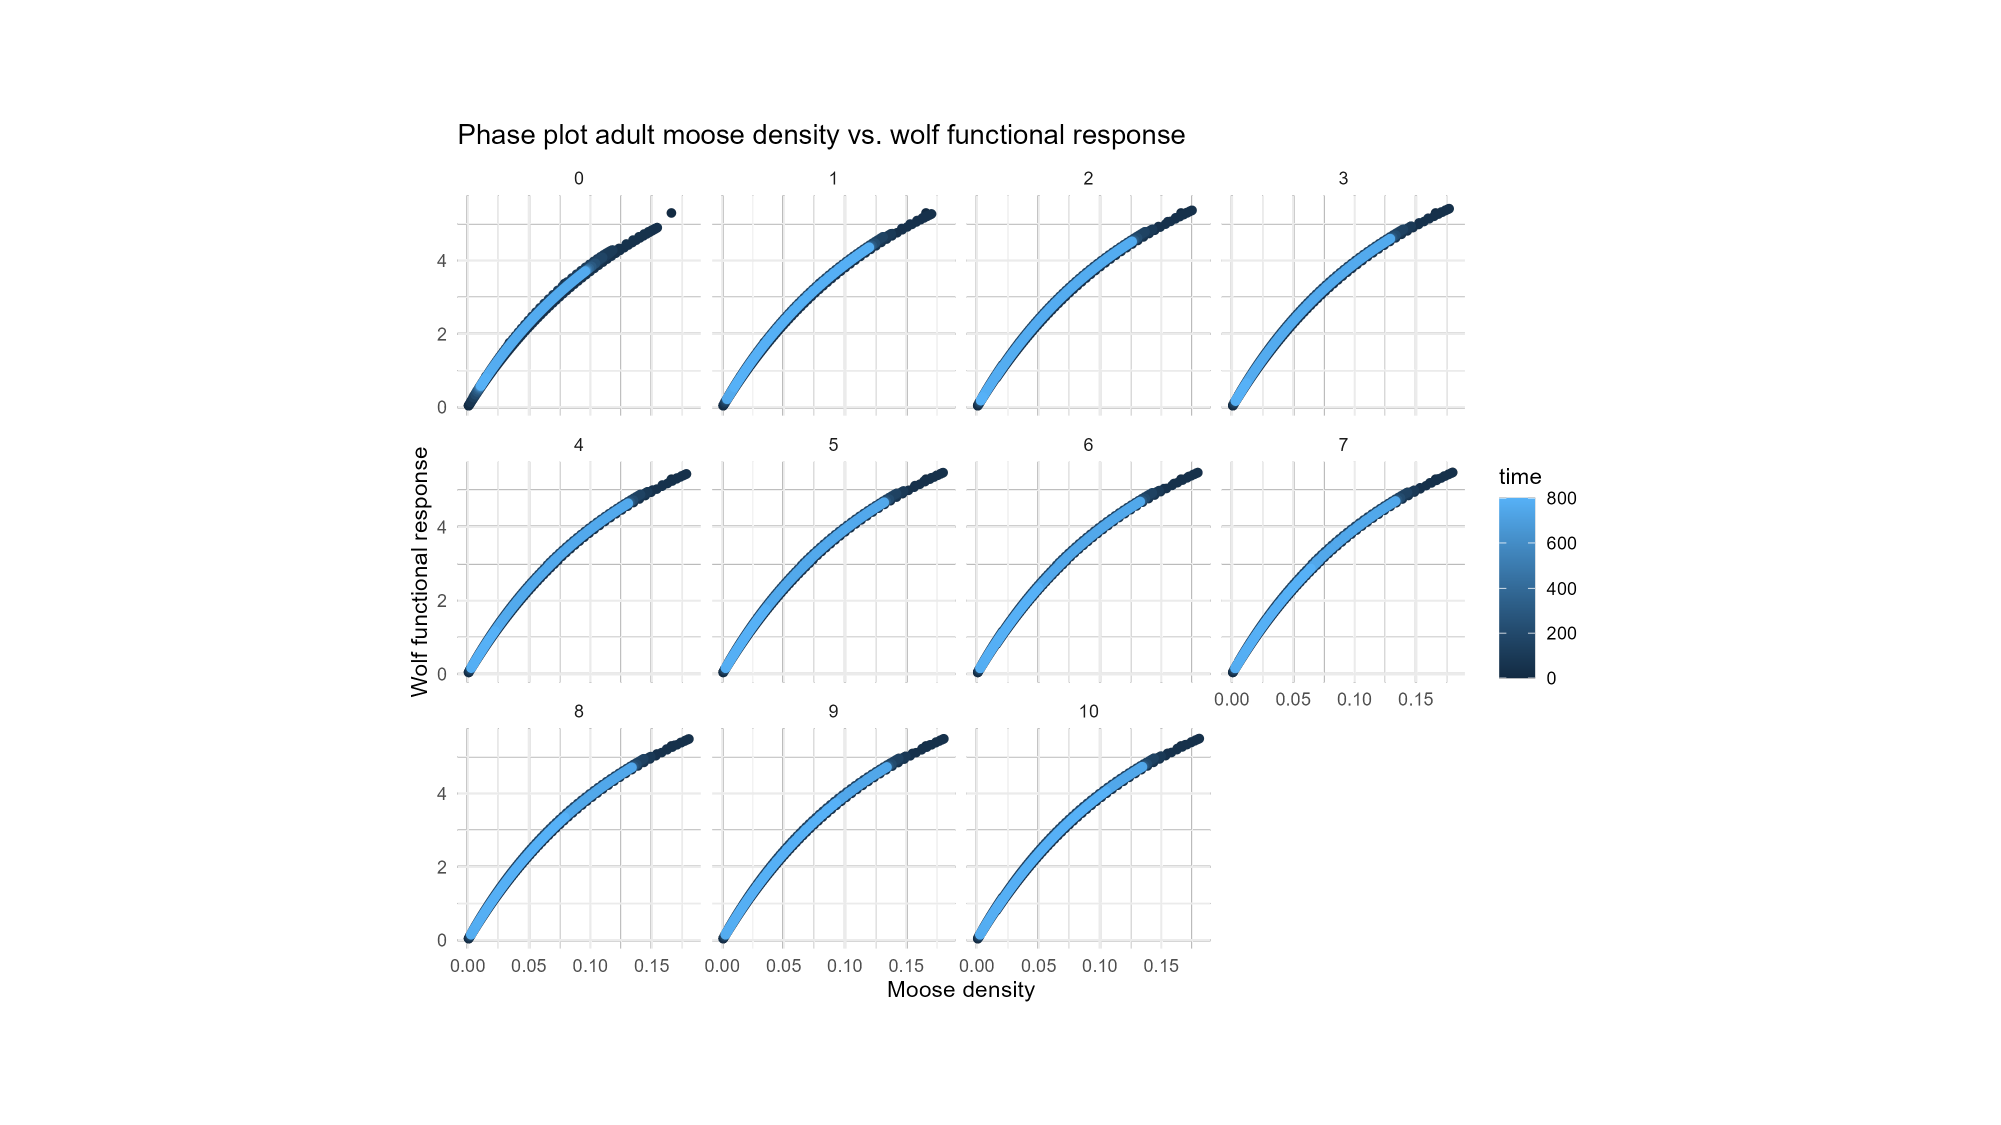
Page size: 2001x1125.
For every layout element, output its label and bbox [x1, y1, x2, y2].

picture [399, 112, 1600, 1013]
